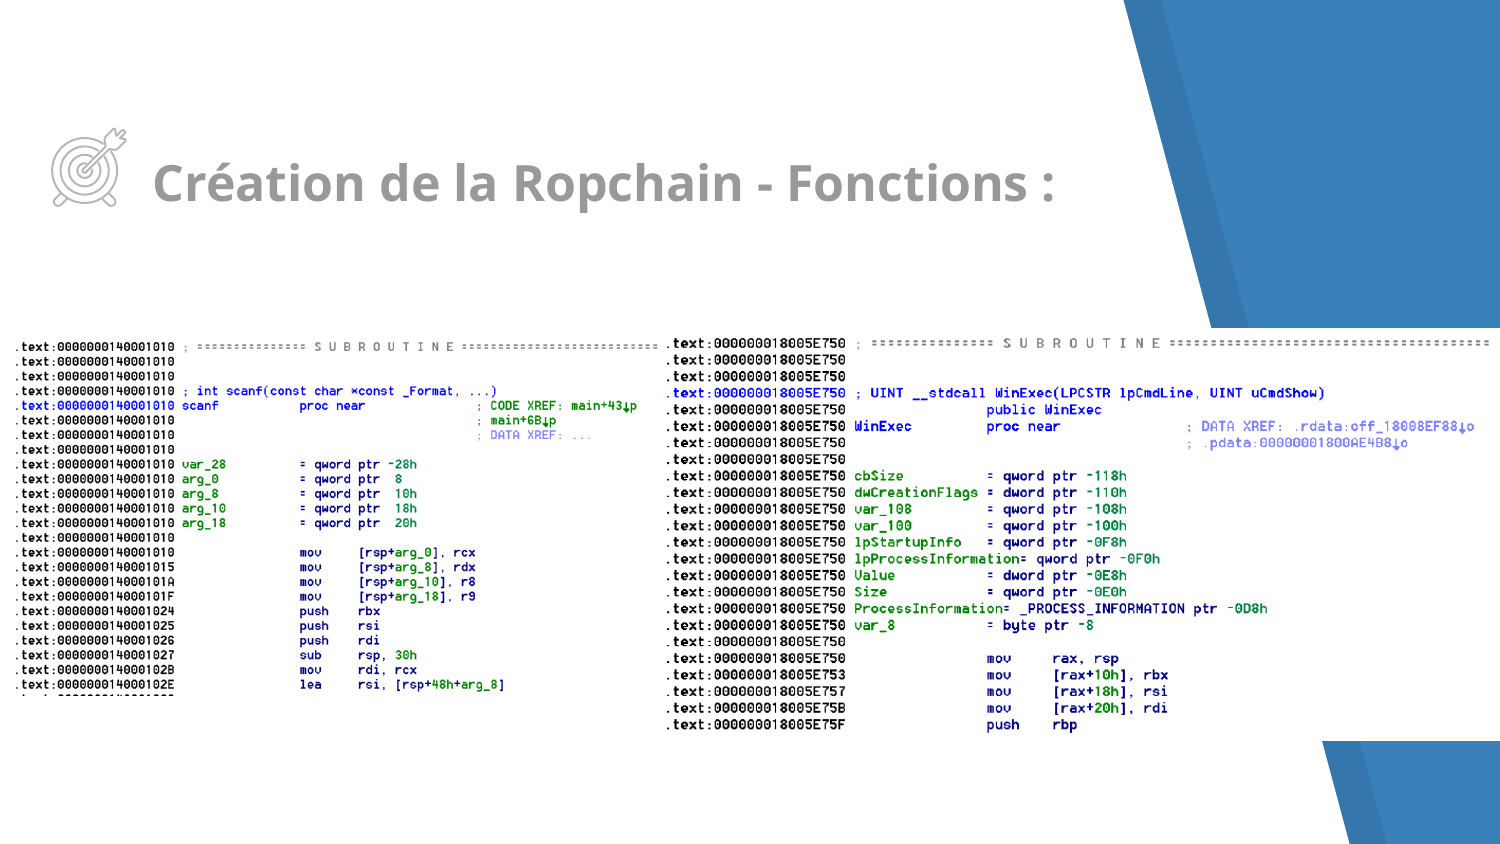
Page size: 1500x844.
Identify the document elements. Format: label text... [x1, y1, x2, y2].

title Création de la Ropchain - Fonctions : [137, 146, 1179, 227]
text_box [51, 128, 127, 207]
picture [0, 327, 1500, 741]
